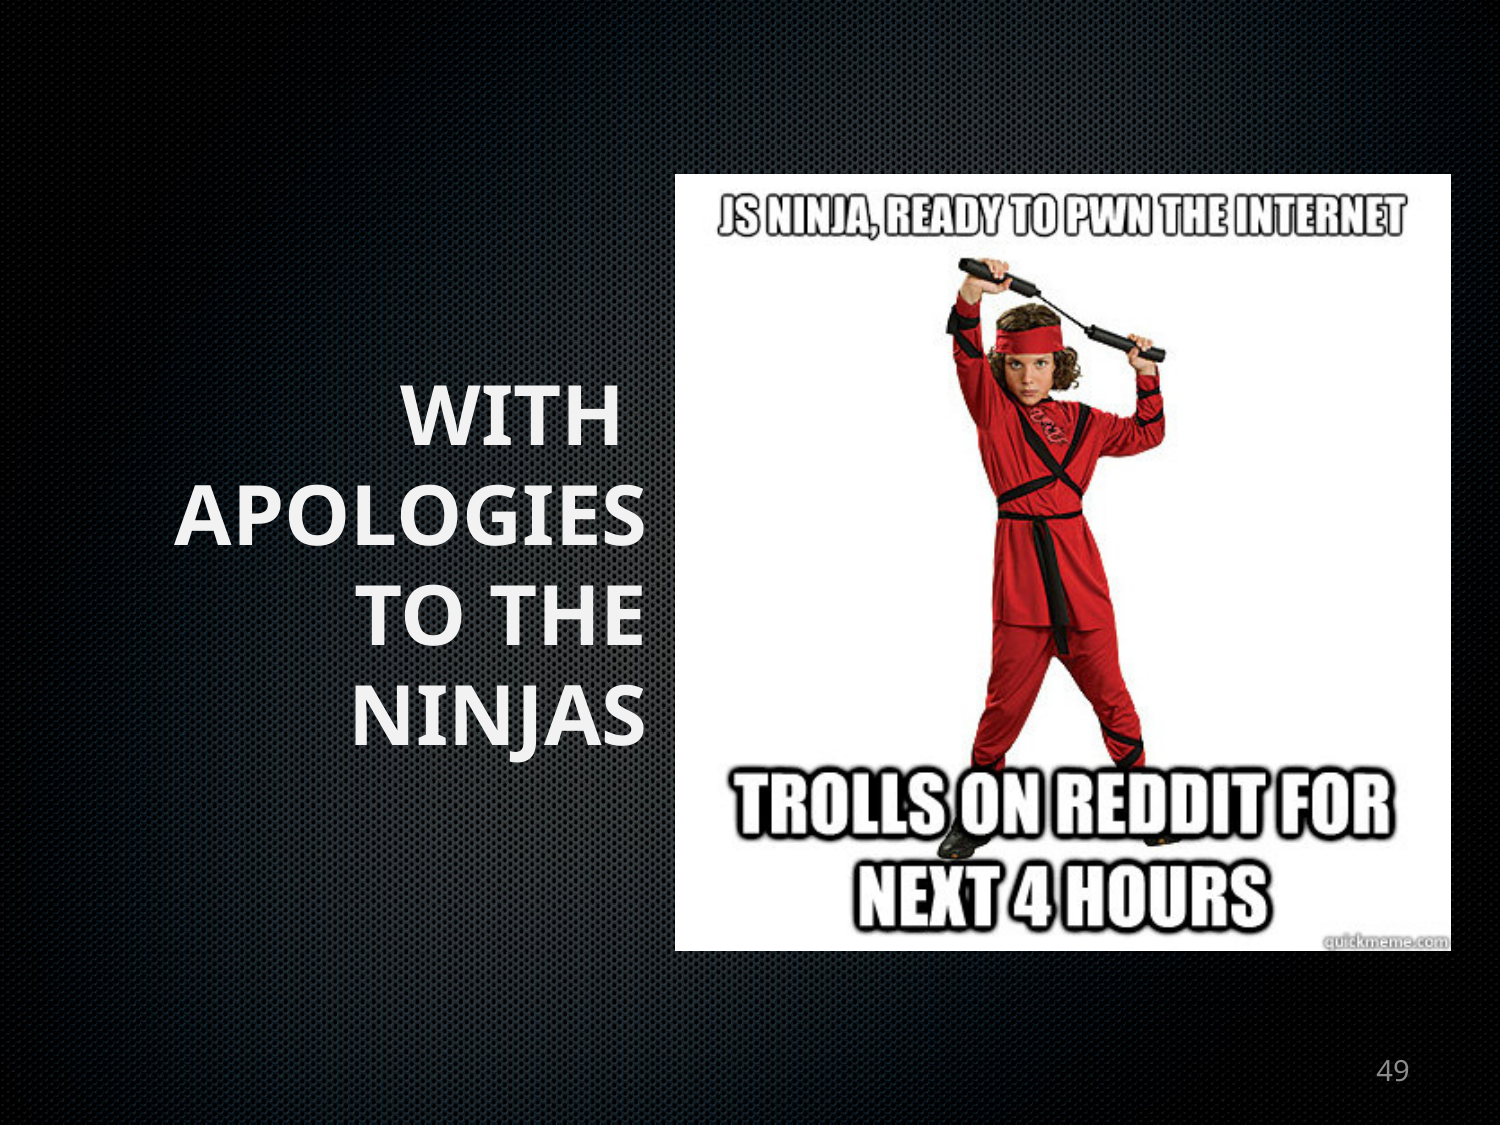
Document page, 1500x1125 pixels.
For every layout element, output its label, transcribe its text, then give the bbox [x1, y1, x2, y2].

slide_number 49 [1074, 1042, 1425, 1103]
picture [0, 0, 1500, 1125]
title With Apologies to the Ninjas [75, 75, 663, 1050]
